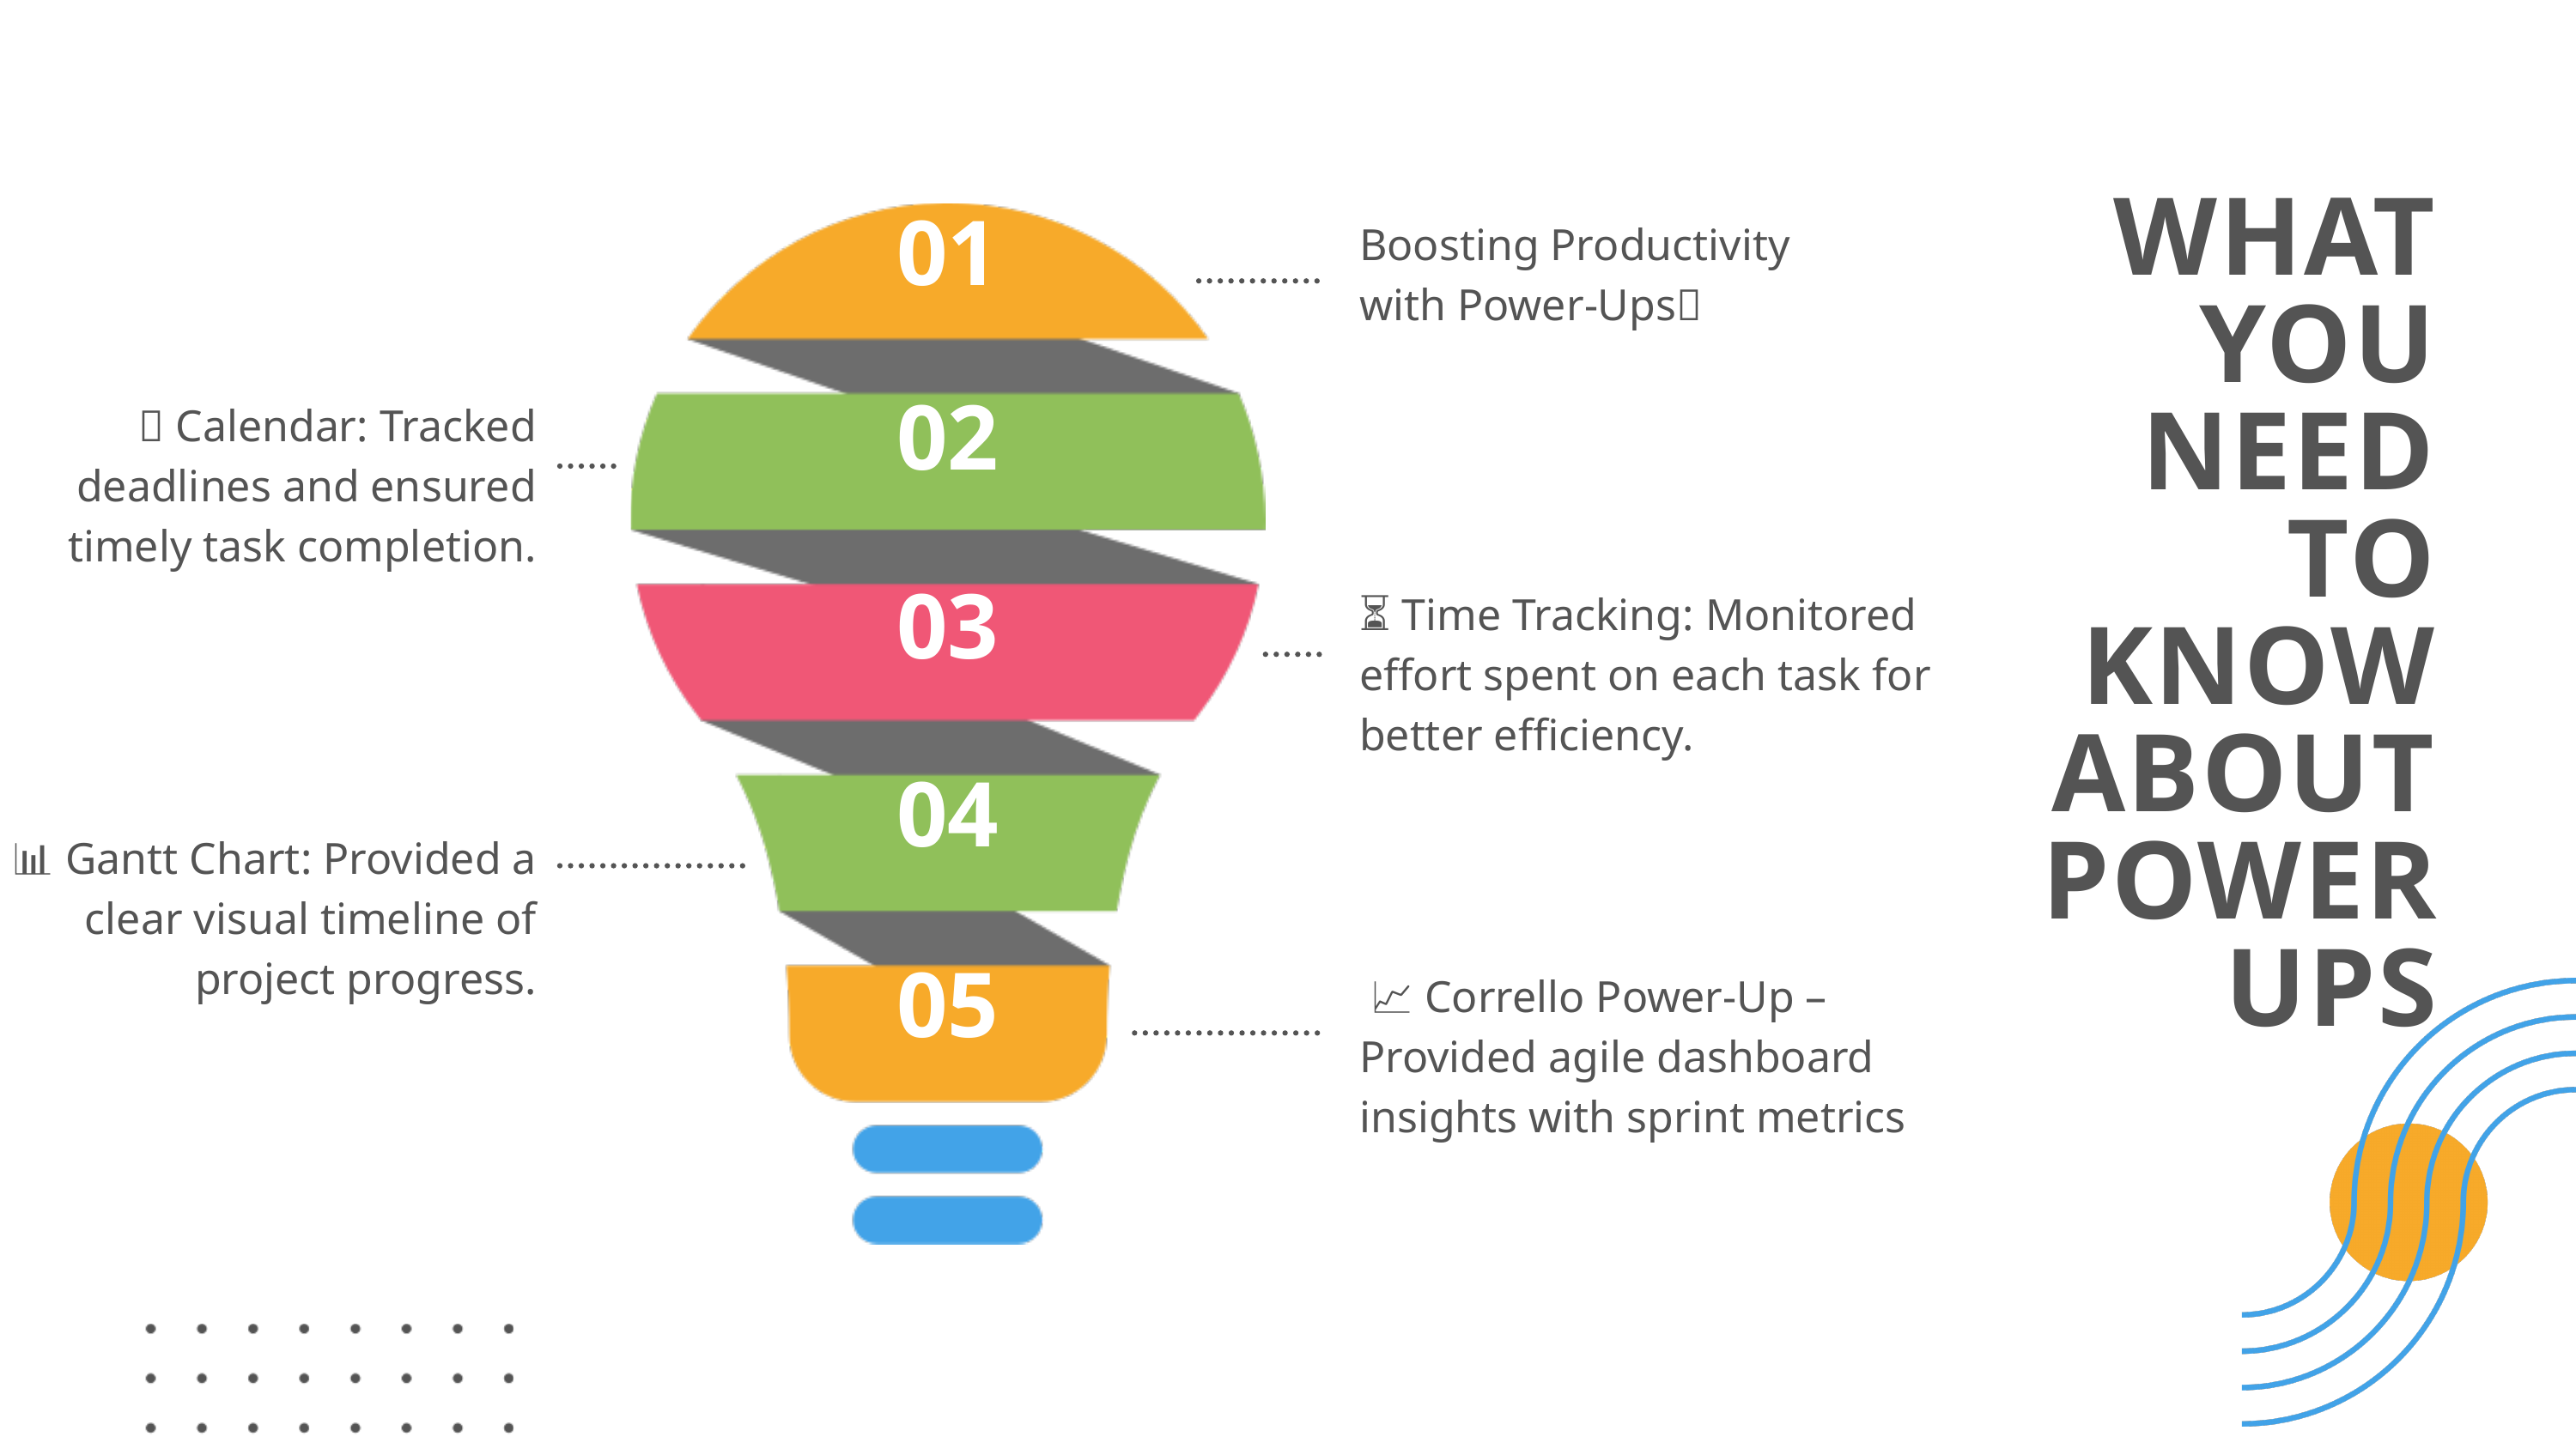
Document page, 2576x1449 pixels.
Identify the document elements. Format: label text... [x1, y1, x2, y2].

text_box 01 [853, 214, 1043, 304]
text_box Boosting Productivity with Power-Ups✨ [1359, 209, 1831, 330]
text_box 02 [853, 398, 1043, 488]
text_box [137, 1324, 514, 1449]
text_box 📈 Corrello Power-Up – Provided agile dashboard insights with sprint metrics [1359, 961, 1973, 1142]
text_box 📅 Calendar: Tracked deadlines and ensured timely task completion. [66, 390, 537, 571]
text_box 04 [853, 775, 1043, 865]
text_box WHAT YOU NEED TO KNOW ABOUT POWER UPS [1973, 189, 2438, 1155]
text_box [630, 203, 1266, 1245]
text_box ⏳ Time Tracking: Monitored effort spent on each task for better efficiency. [1359, 579, 1936, 760]
text_box [2241, 978, 2576, 1427]
text_box 05 [853, 966, 1043, 1056]
text_box 03 [853, 586, 1043, 677]
text_box 📊 Gantt Chart: Provided a clear visual timeline of project progress. [0, 822, 538, 1003]
